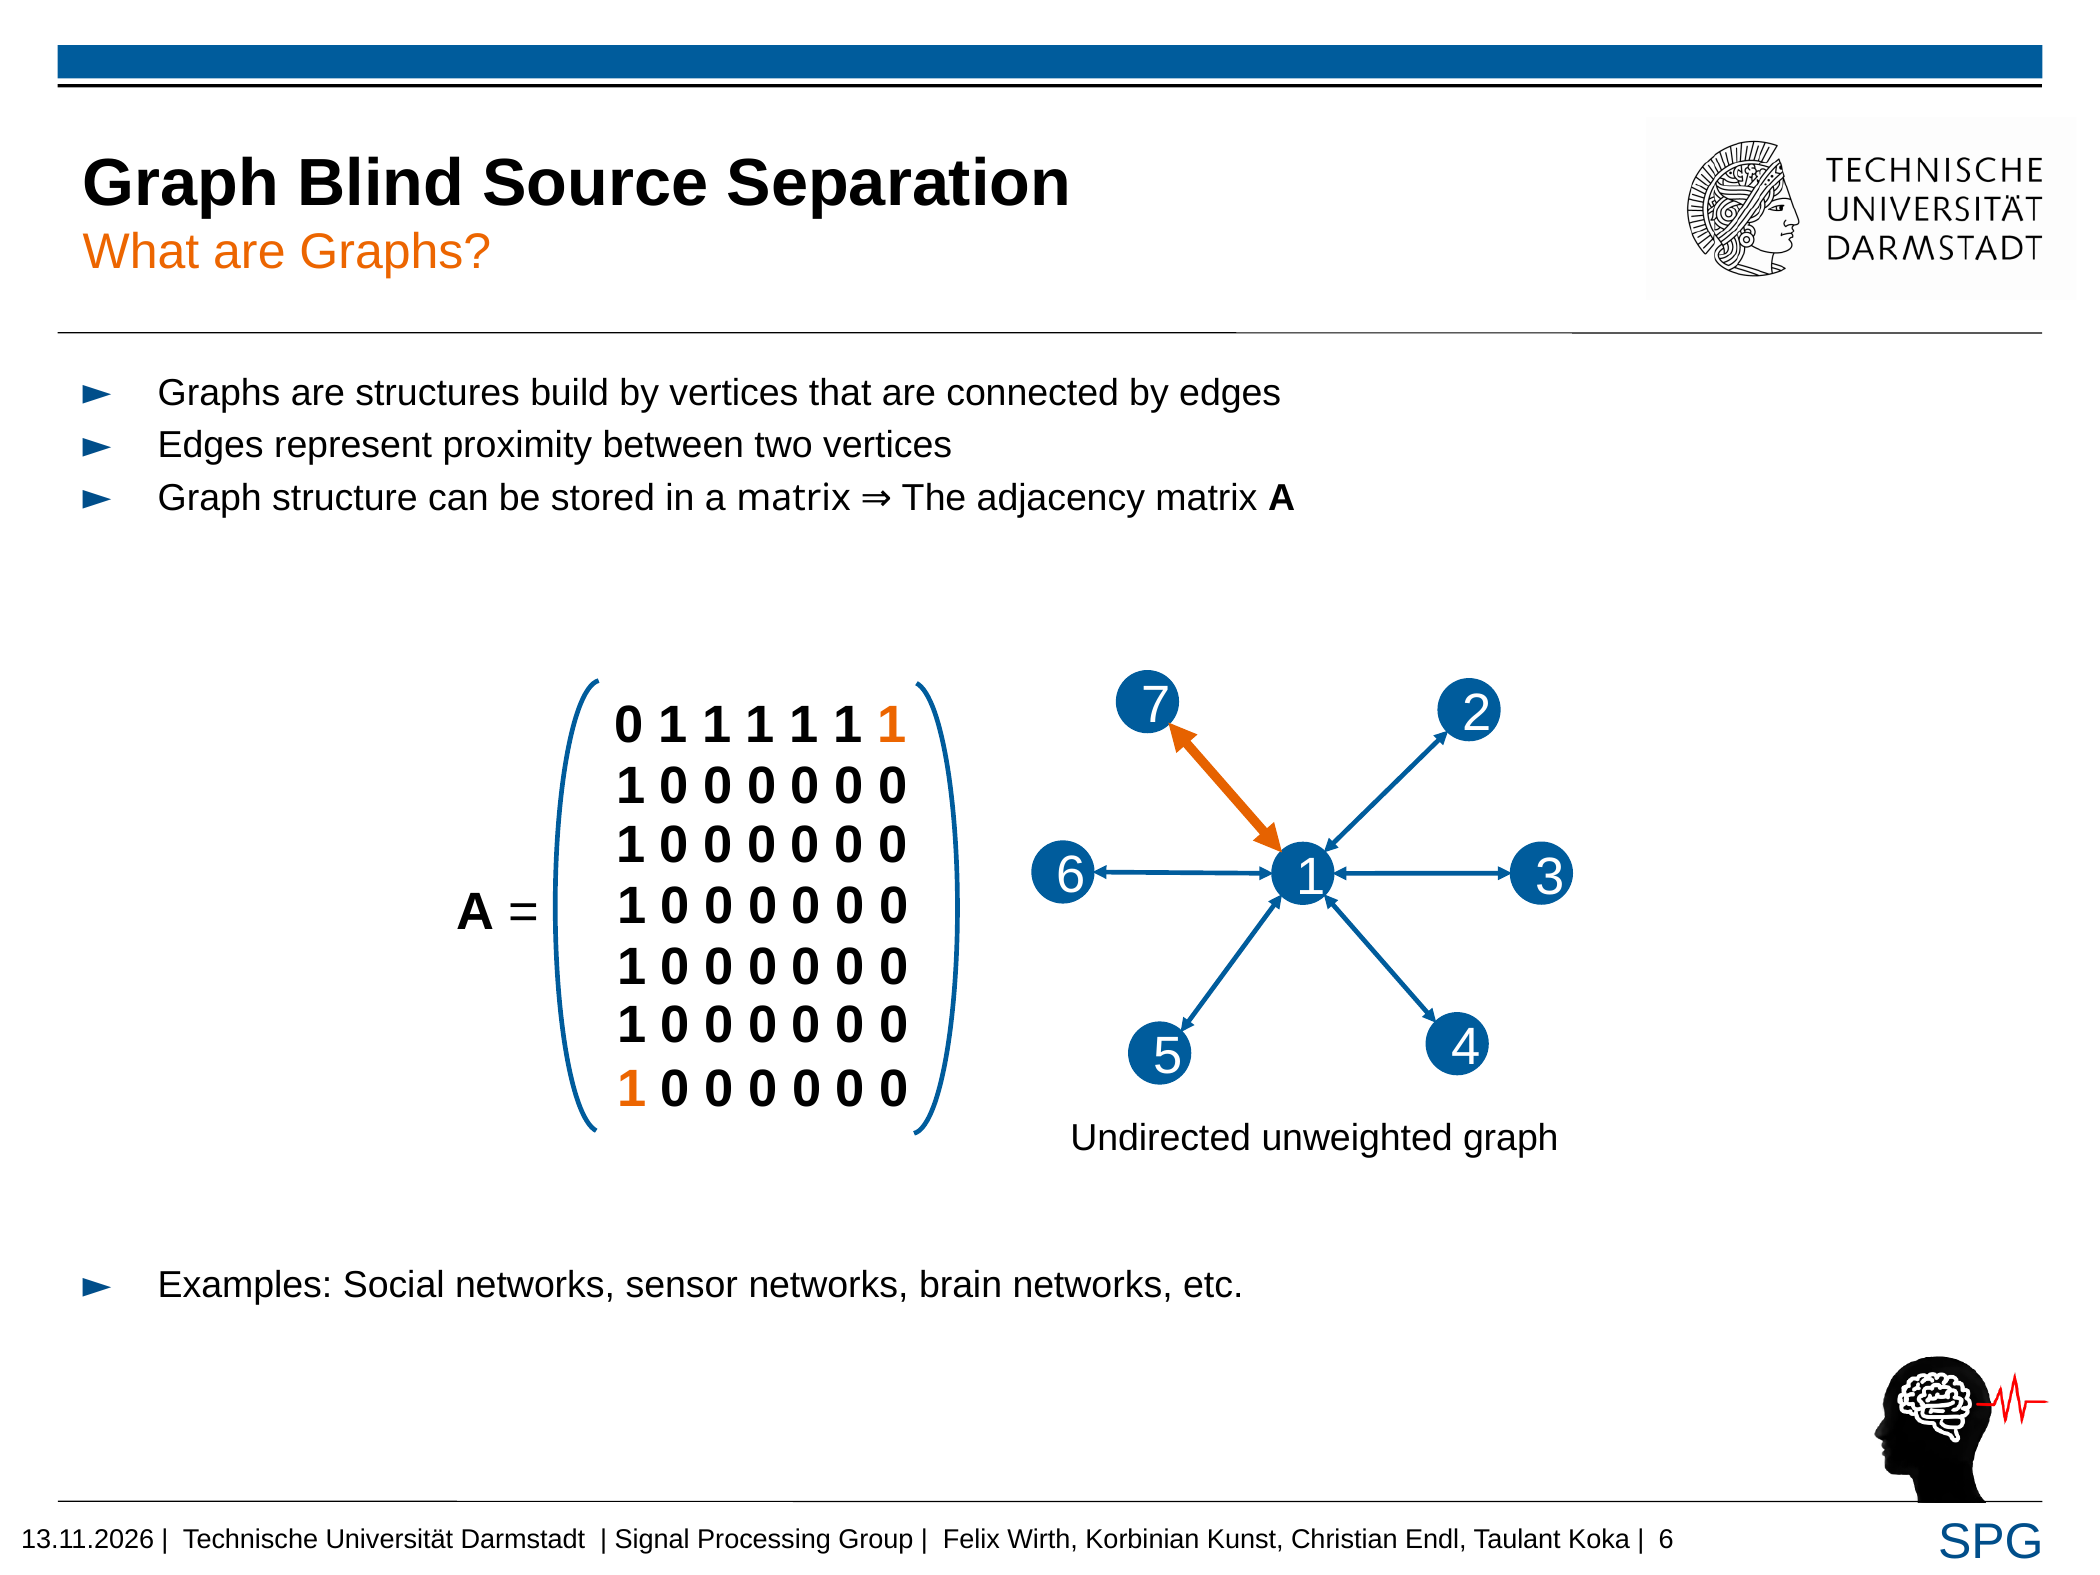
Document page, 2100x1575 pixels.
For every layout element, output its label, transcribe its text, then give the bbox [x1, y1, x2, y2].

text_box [440, 679, 958, 1134]
text_box Undirected unweighted graph [1055, 1105, 1574, 1166]
title Graph Blind Source Separation What are Graphs? [82, 112, 1662, 306]
list Graphs are structures build by vertices that are connected by edges Edges represent proximity between two vertices Graph structure can be stored in a matrix ⇒ The adjacency matrix A Examples: Social networks, sensor networks, brain networks, etc. [82, 367, 2018, 1449]
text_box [1033, 671, 1572, 1083]
picture [1662, 117, 2077, 300]
picture [1871, 1347, 2051, 1503]
